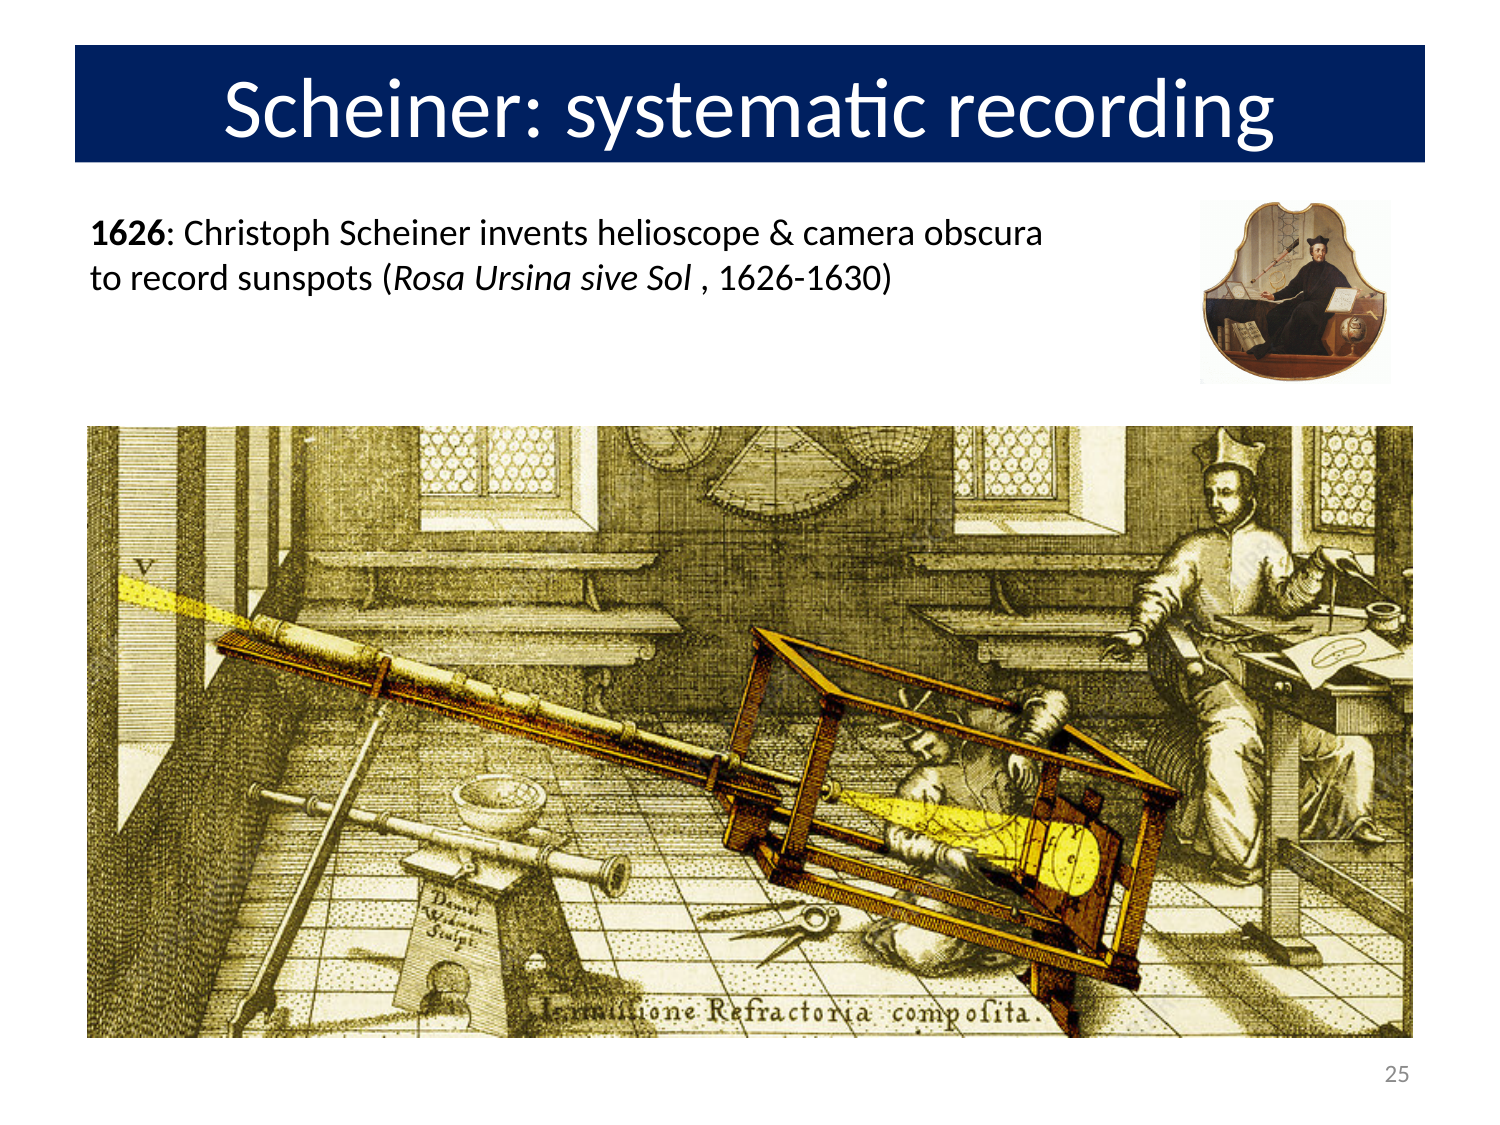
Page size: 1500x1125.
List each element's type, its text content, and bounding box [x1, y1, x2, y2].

text_box 1626: Christoph Scheiner invents helioscope & camera obscura to record sunspots (Rosa Ursina sive Sol , 1626-1630) [74, 200, 1063, 306]
title Scheiner: systematic recording [75, 45, 1425, 163]
slide_number 25 [1074, 1042, 1425, 1103]
picture [87, 426, 1413, 1039]
picture [1199, 200, 1391, 385]
